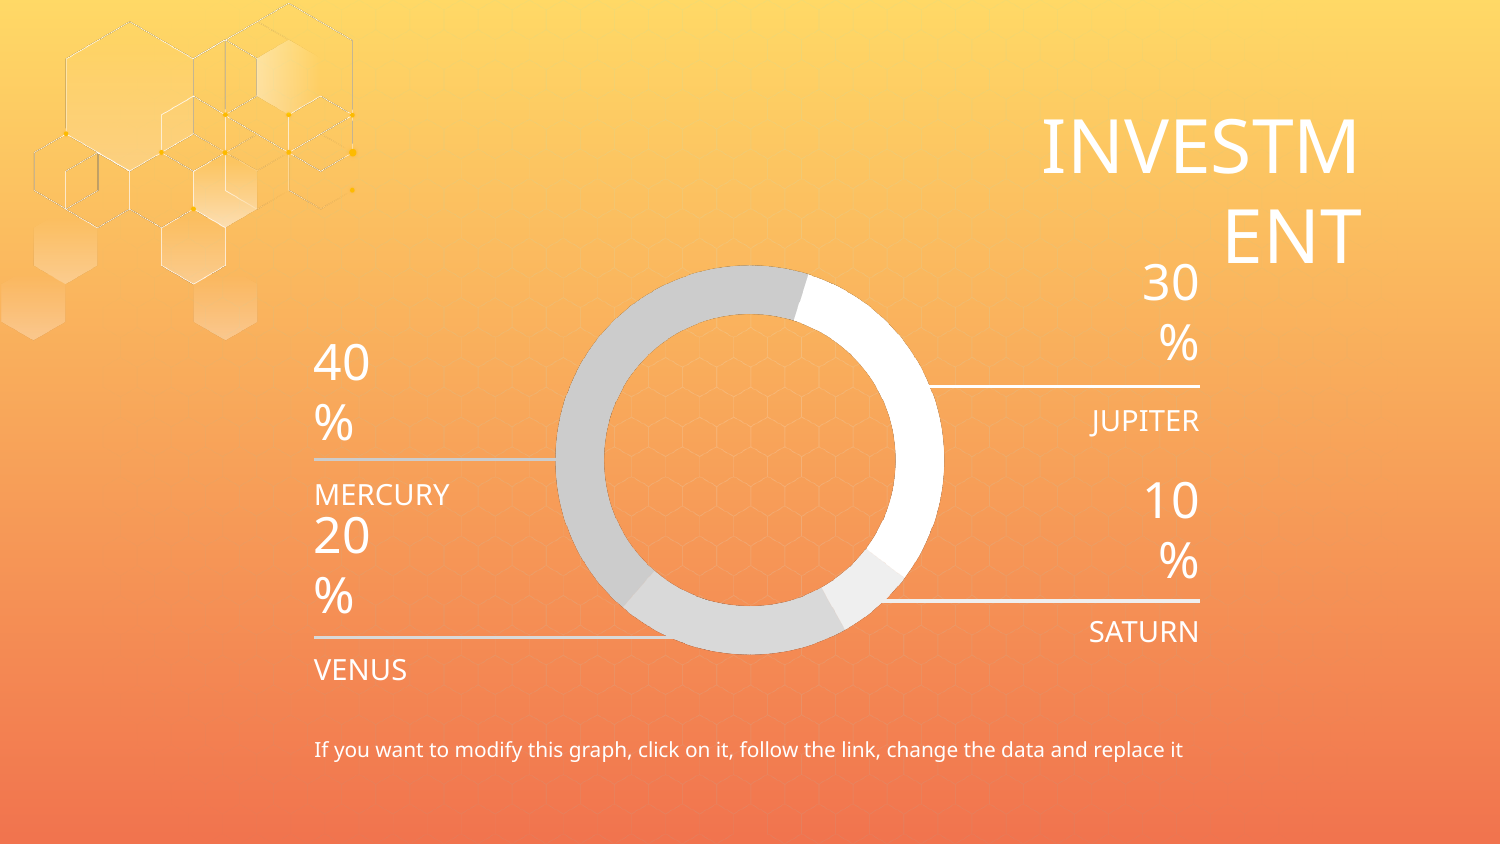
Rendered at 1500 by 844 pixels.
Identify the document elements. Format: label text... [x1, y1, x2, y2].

text_box 20% [313, 567, 395, 624]
title INVESTMENT [1009, 83, 1378, 194]
text_box 40% [313, 393, 395, 450]
picture [0, 0, 1398, 844]
text_box SATURN [1105, 613, 1200, 649]
text_box VENUS [313, 651, 486, 687]
text_box JUPITER [1105, 402, 1200, 438]
text_box MERCURY [313, 476, 395, 512]
text_box 10% [1112, 532, 1200, 589]
text_box 30% [1112, 313, 1200, 370]
subtitle If you want to modify this graph, click on it, follow the link, change the data and replace it [299, 717, 1212, 778]
